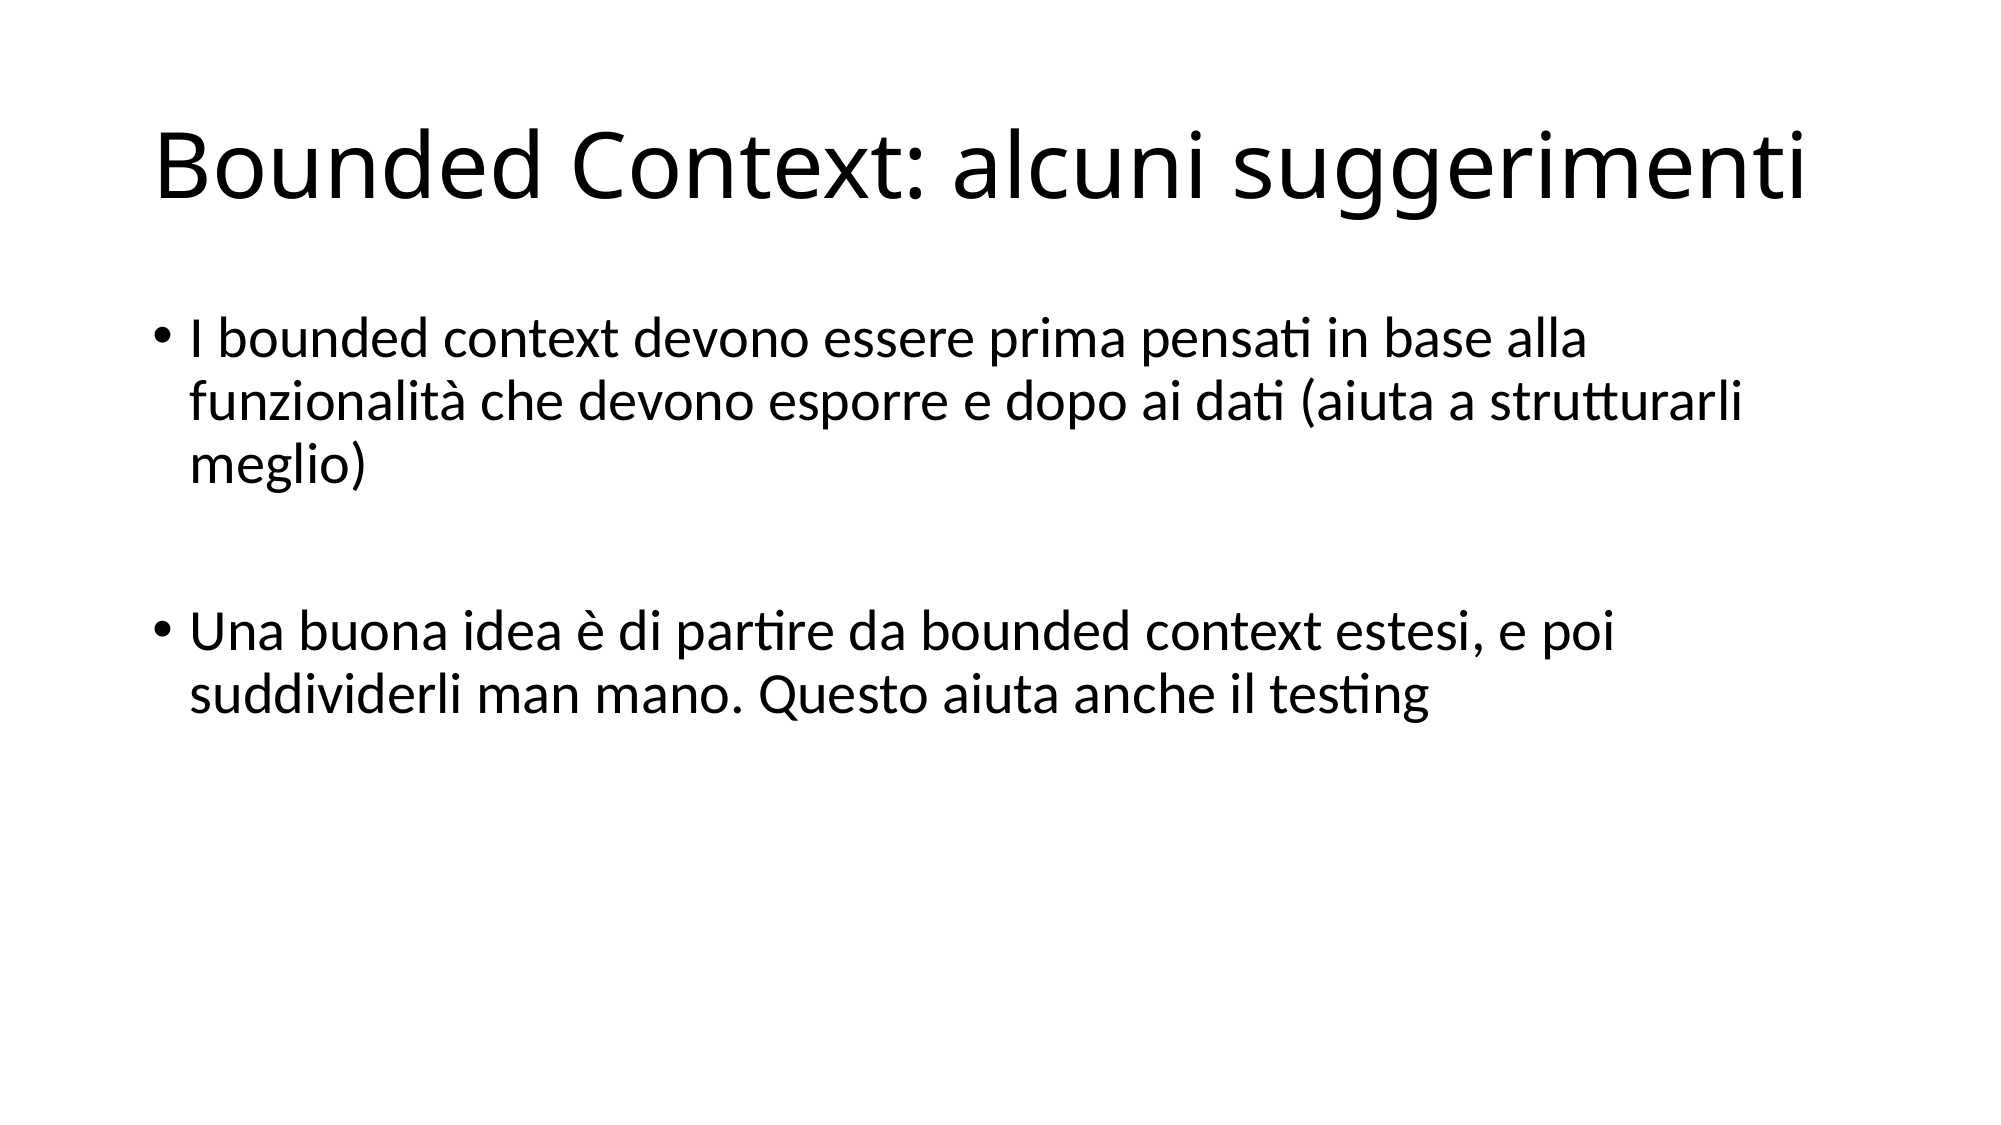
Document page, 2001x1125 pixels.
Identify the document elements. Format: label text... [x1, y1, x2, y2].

title Bounded Context: alcuni suggerimenti [137, 59, 1863, 278]
list I bounded context devono essere prima pensati in base alla funzionalità che devono esporre e dopo ai dati (aiuta a strutturarli meglio) Una buona idea è di partire da bounded context estesi, e poi suddividerli man mano. Questo aiuta anche il testing [137, 299, 1863, 1014]
